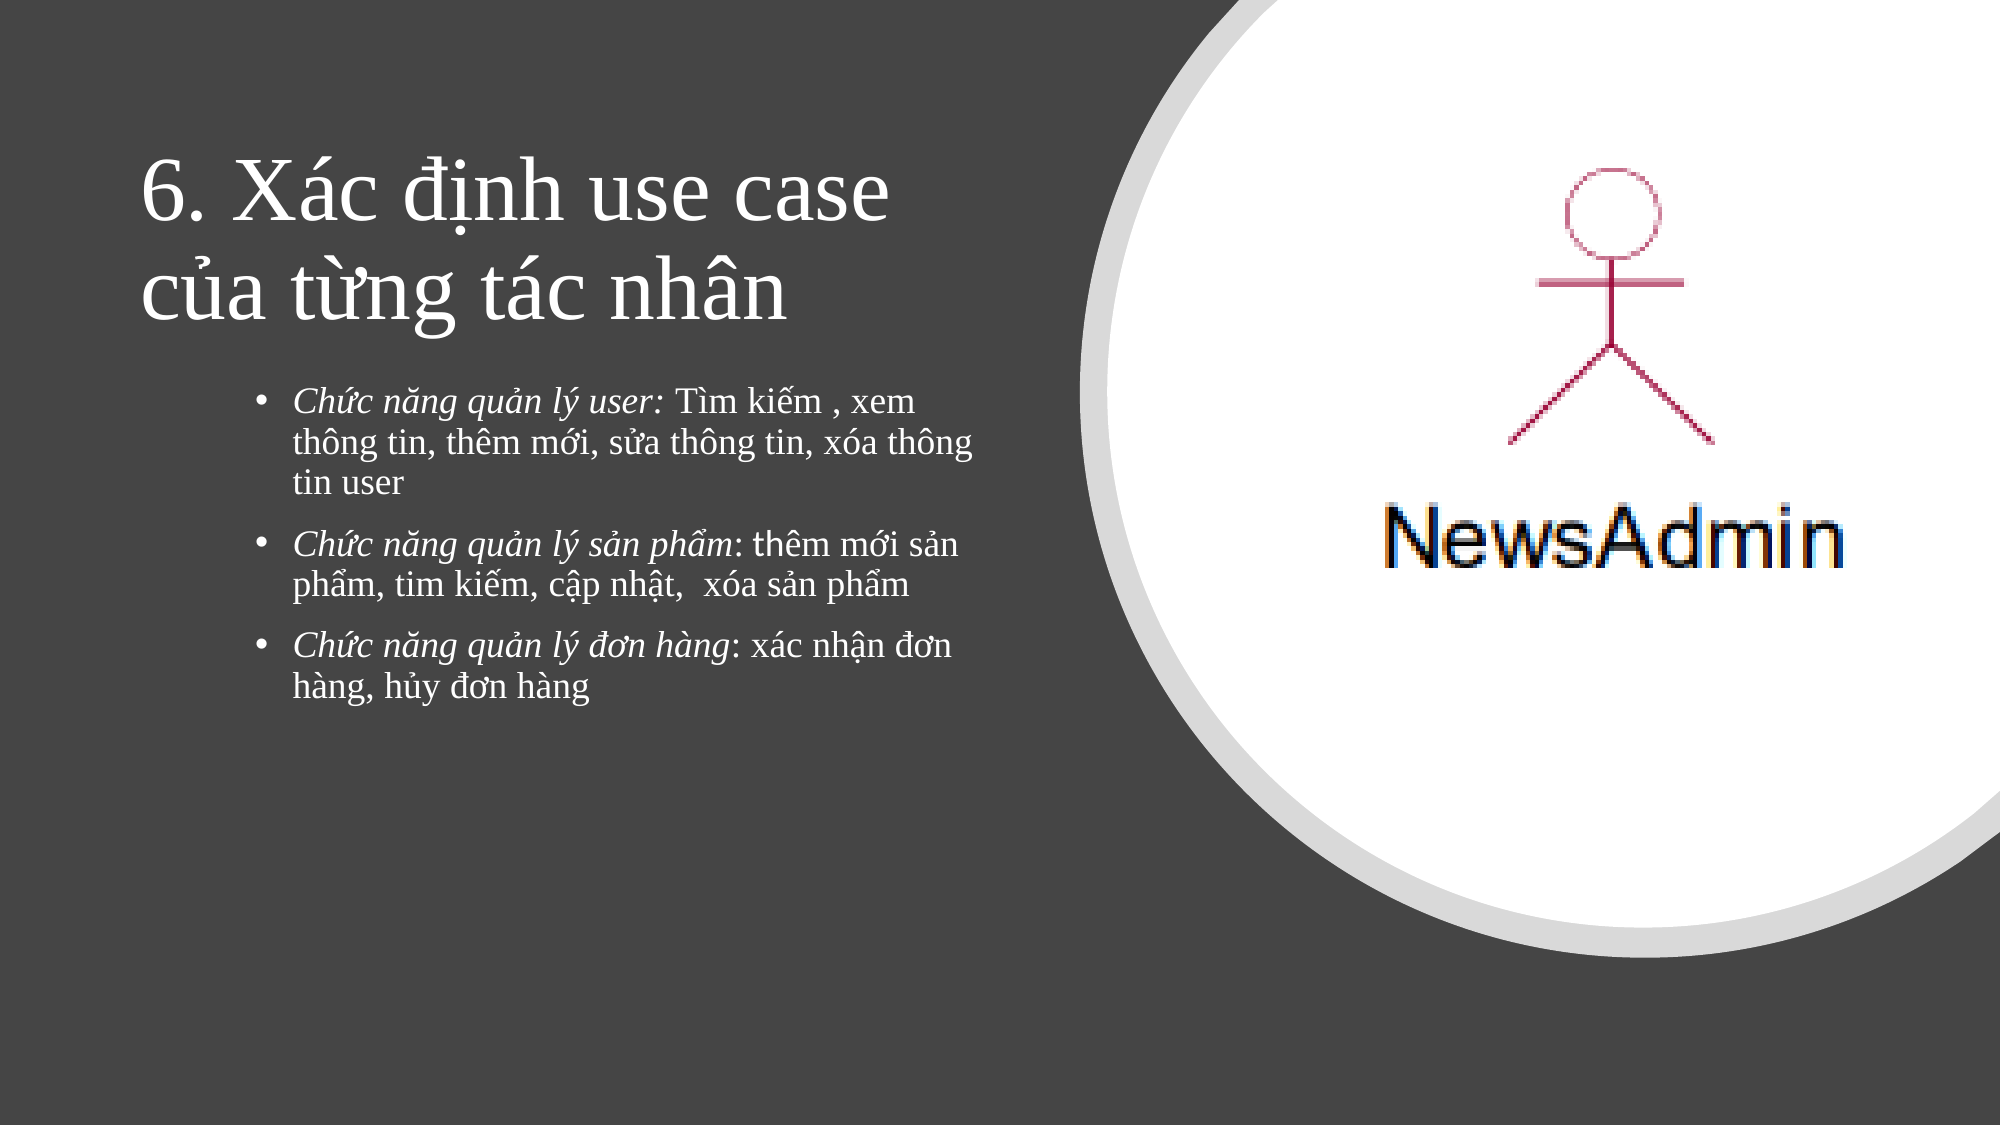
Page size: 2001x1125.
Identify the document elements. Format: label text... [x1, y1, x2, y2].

text_box [1106, 0, 2000, 929]
list Chức năng quản lý user: Tìm kiếm , xem thông tin, thêm mới, sửa thông tin, xóa thông tin user Chức năng quản lý sản phẩm: thêm mới sản phẩm, tim kiếm, cập nhật, xóa sản phẩm Chức năng quản lý đơn hàng: xác nhận đơn hàng, hủy đơn hàng [125, 373, 997, 928]
text_box [1078, 0, 2000, 959]
title 6. Xác định use case của từng tác nhân [125, 131, 997, 350]
picture [1302, 102, 1908, 732]
